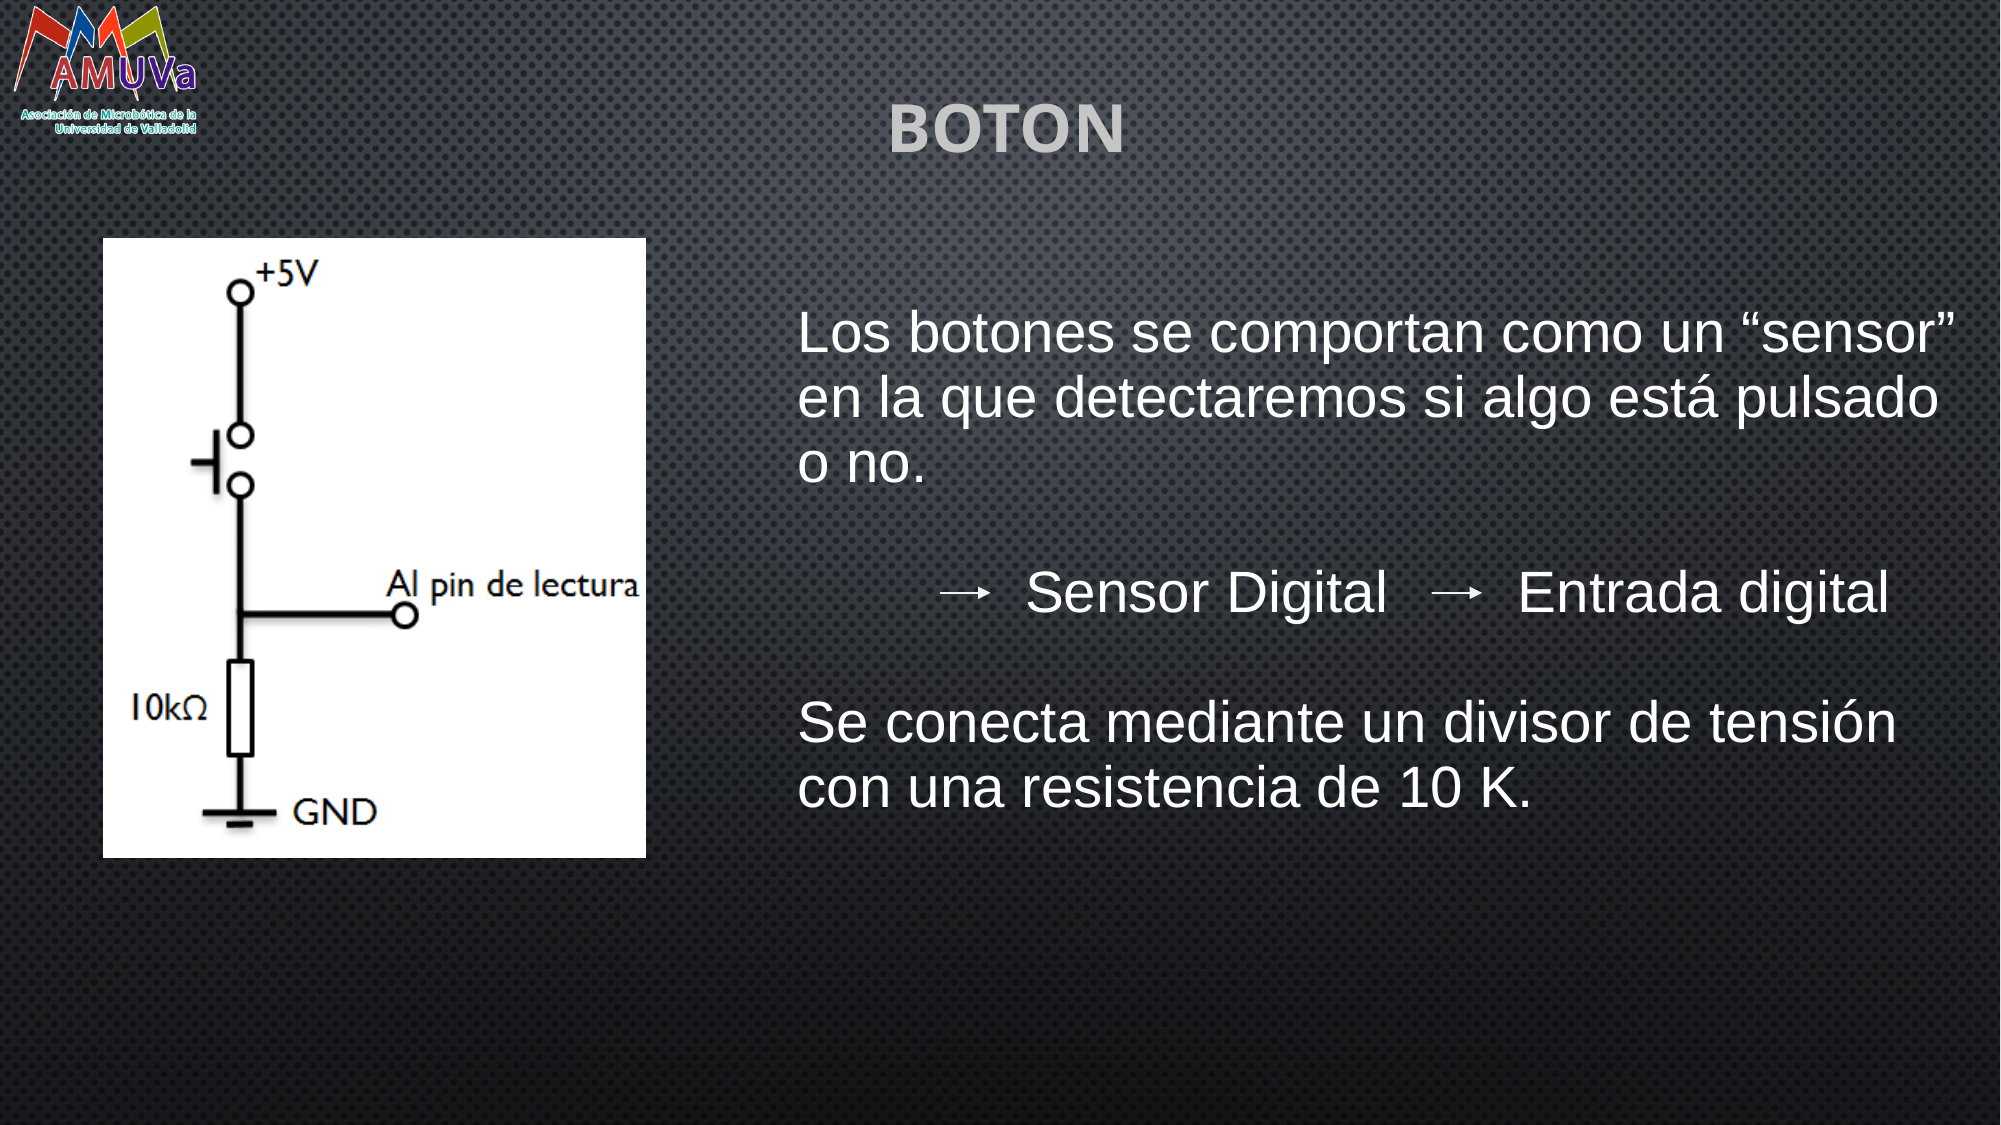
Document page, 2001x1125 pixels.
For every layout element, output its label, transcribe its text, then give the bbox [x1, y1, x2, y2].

picture [103, 238, 647, 858]
text_box BOTON [353, 67, 1661, 189]
picture [1, 2, 206, 146]
